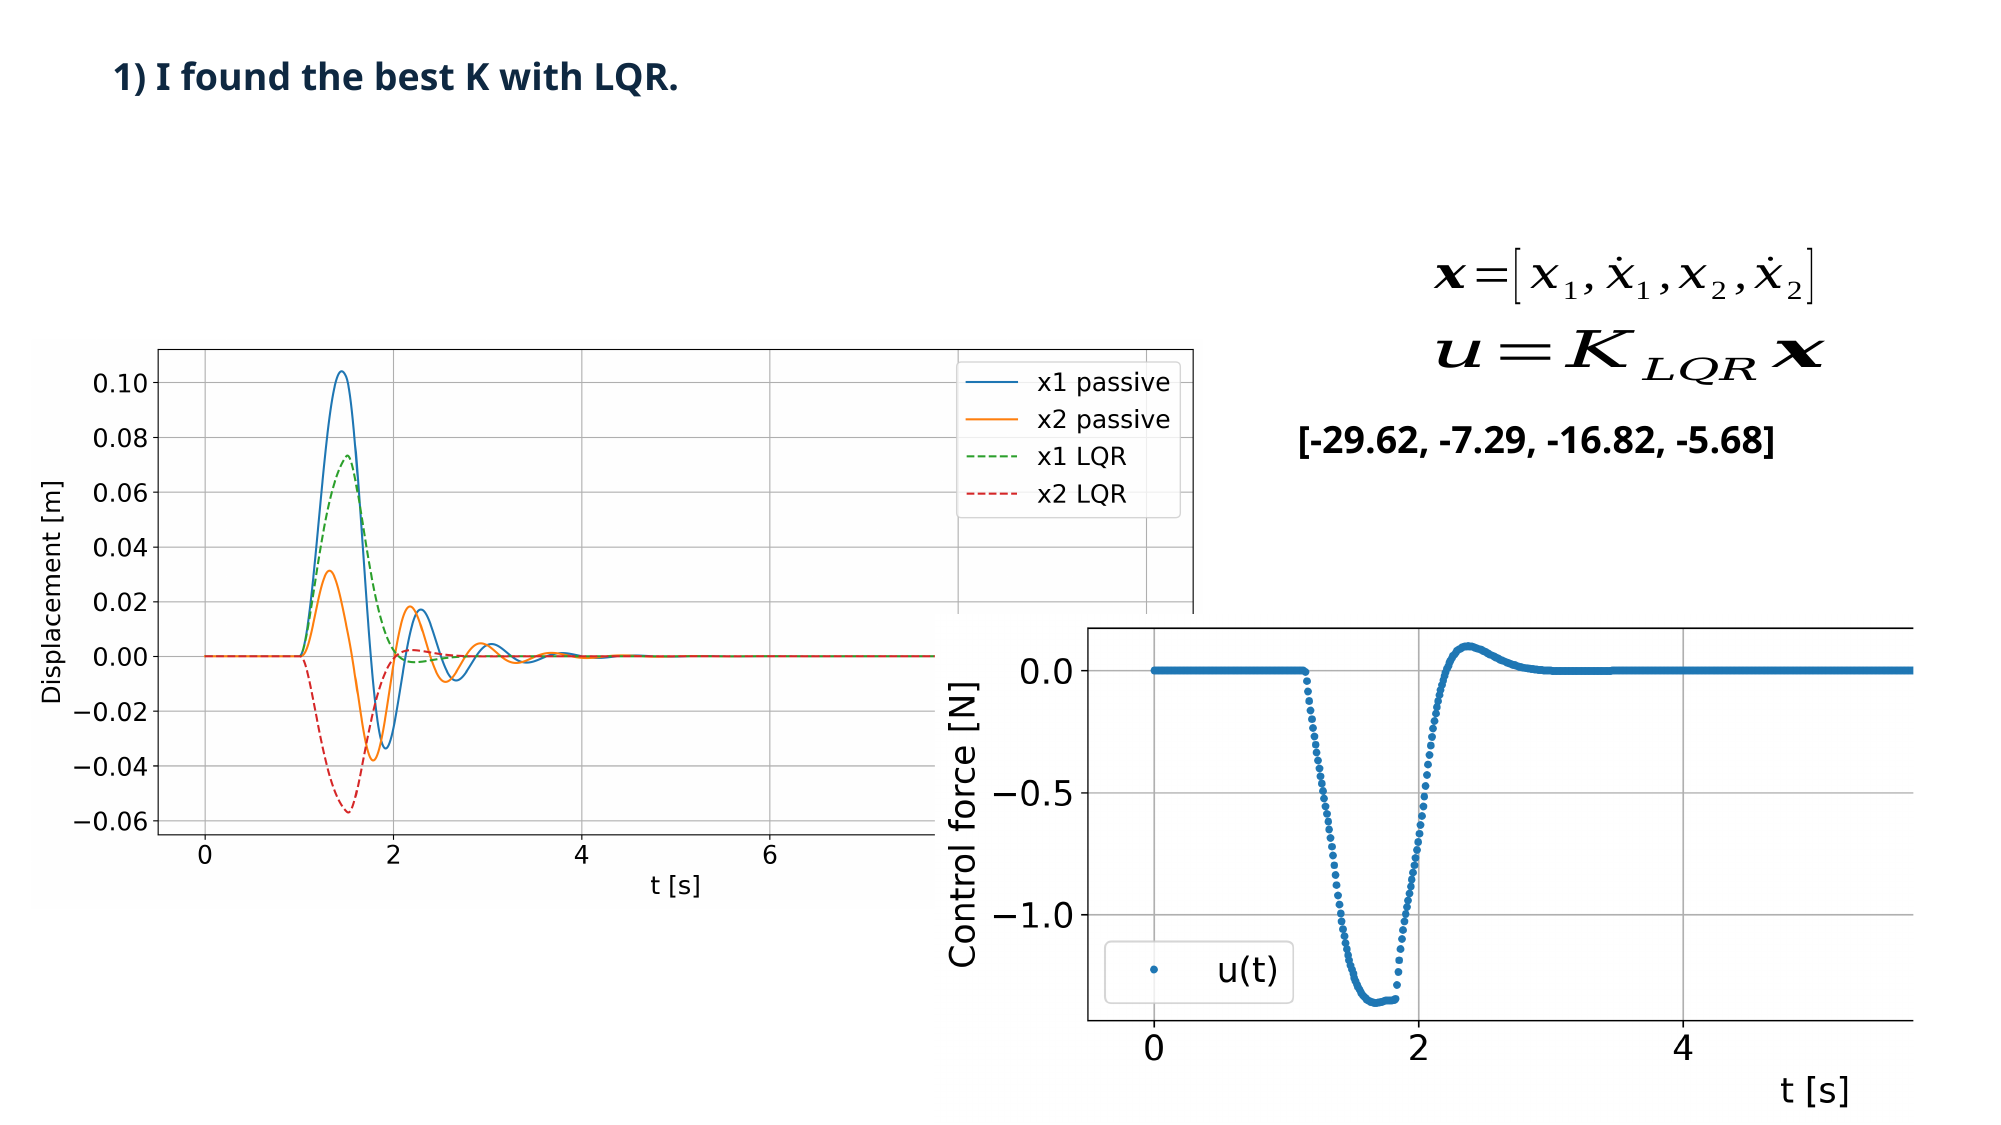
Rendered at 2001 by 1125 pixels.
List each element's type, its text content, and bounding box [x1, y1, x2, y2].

text_box 1) I found the best K with LQR. [97, 45, 924, 105]
picture [30, 339, 1914, 1124]
